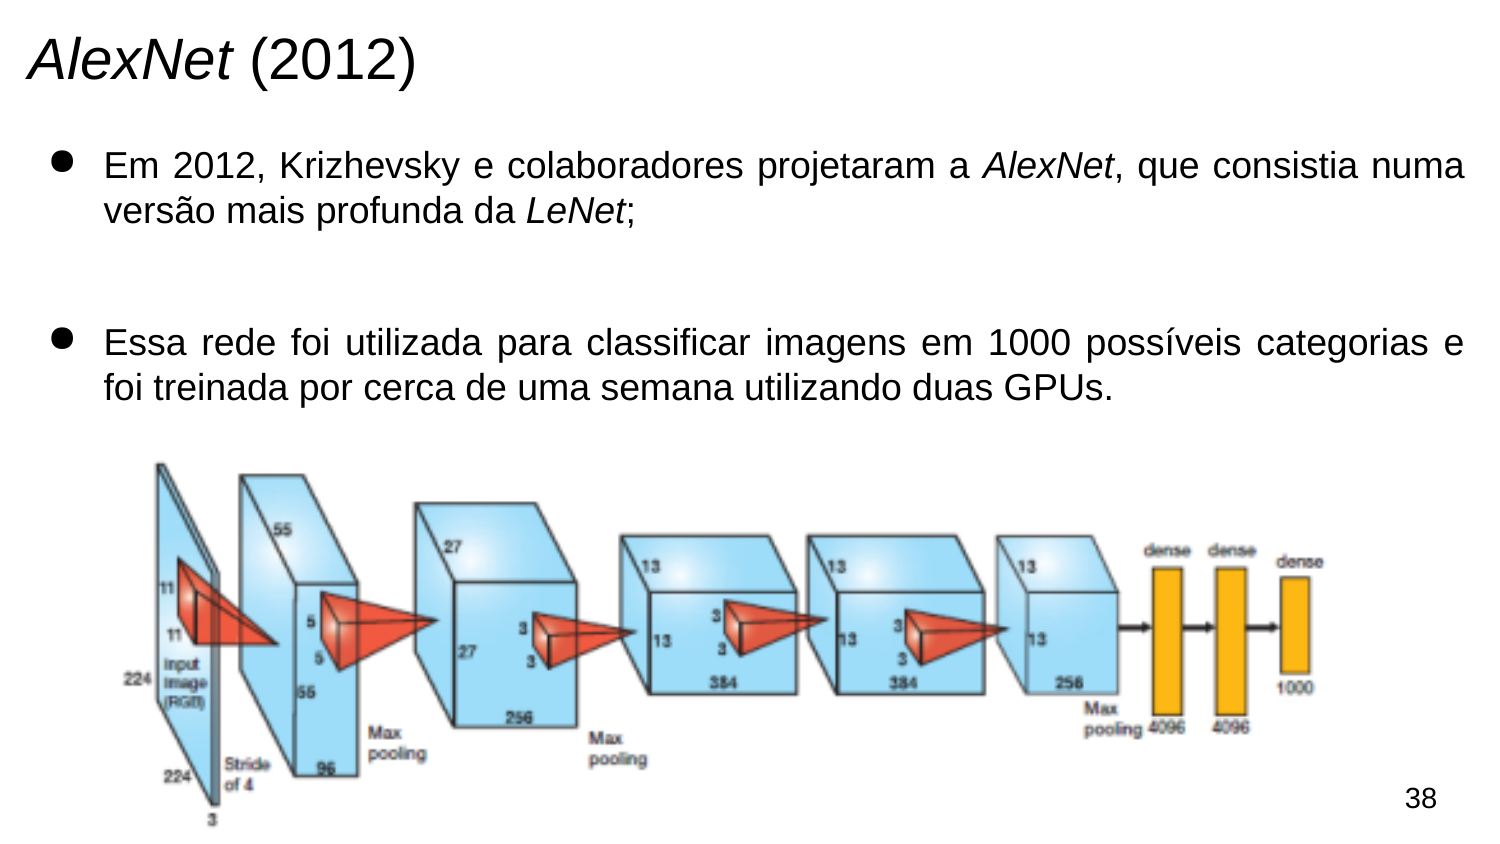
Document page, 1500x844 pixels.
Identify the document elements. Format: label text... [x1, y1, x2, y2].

text_box Em 2012, Krizhevsky e colaboradores projetaram a AlexNet, que consistia numa versão mais profunda da LeNet; Essa rede foi utilizada para classificar imagens em 1000 possíveis categorias e foi treinada por cerca de uma semana utilizando duas GPUs. [13, 126, 1480, 789]
picture [108, 448, 1385, 843]
slide_number ‹#› [1389, 789, 1480, 830]
title AlexNet (2012) [13, 6, 1412, 101]
